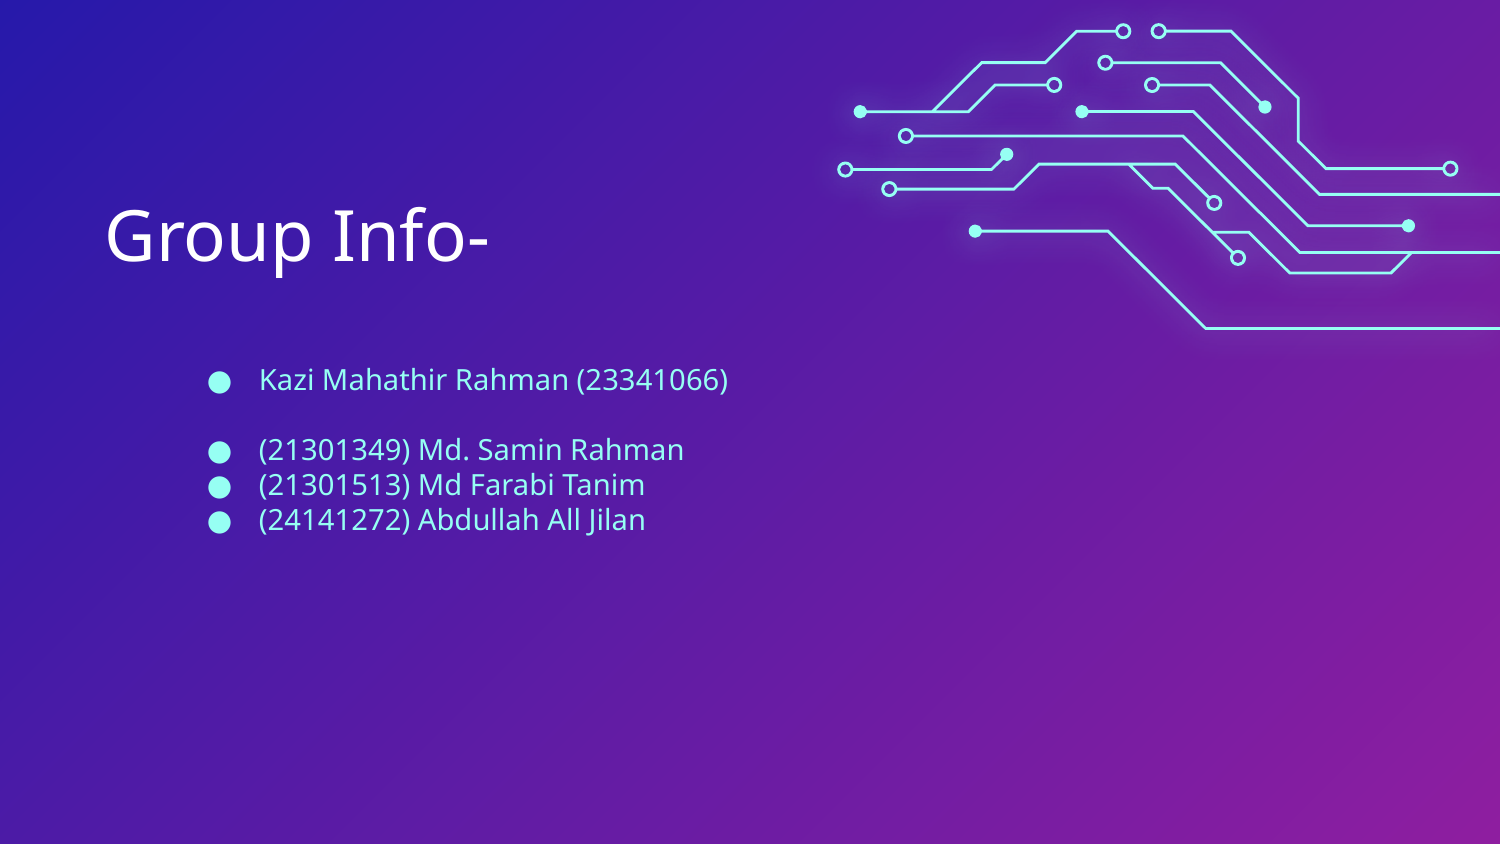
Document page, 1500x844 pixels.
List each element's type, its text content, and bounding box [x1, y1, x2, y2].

subtitle Kazi Mahathir Rahman (23341066) (21301349) Md. Samin Rahman (21301513) Md Farabi Tanim (24141272) Abdullah All Jilan [168, 320, 794, 578]
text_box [1015, 0, 1323, 509]
title Group Info- [104, 190, 652, 285]
